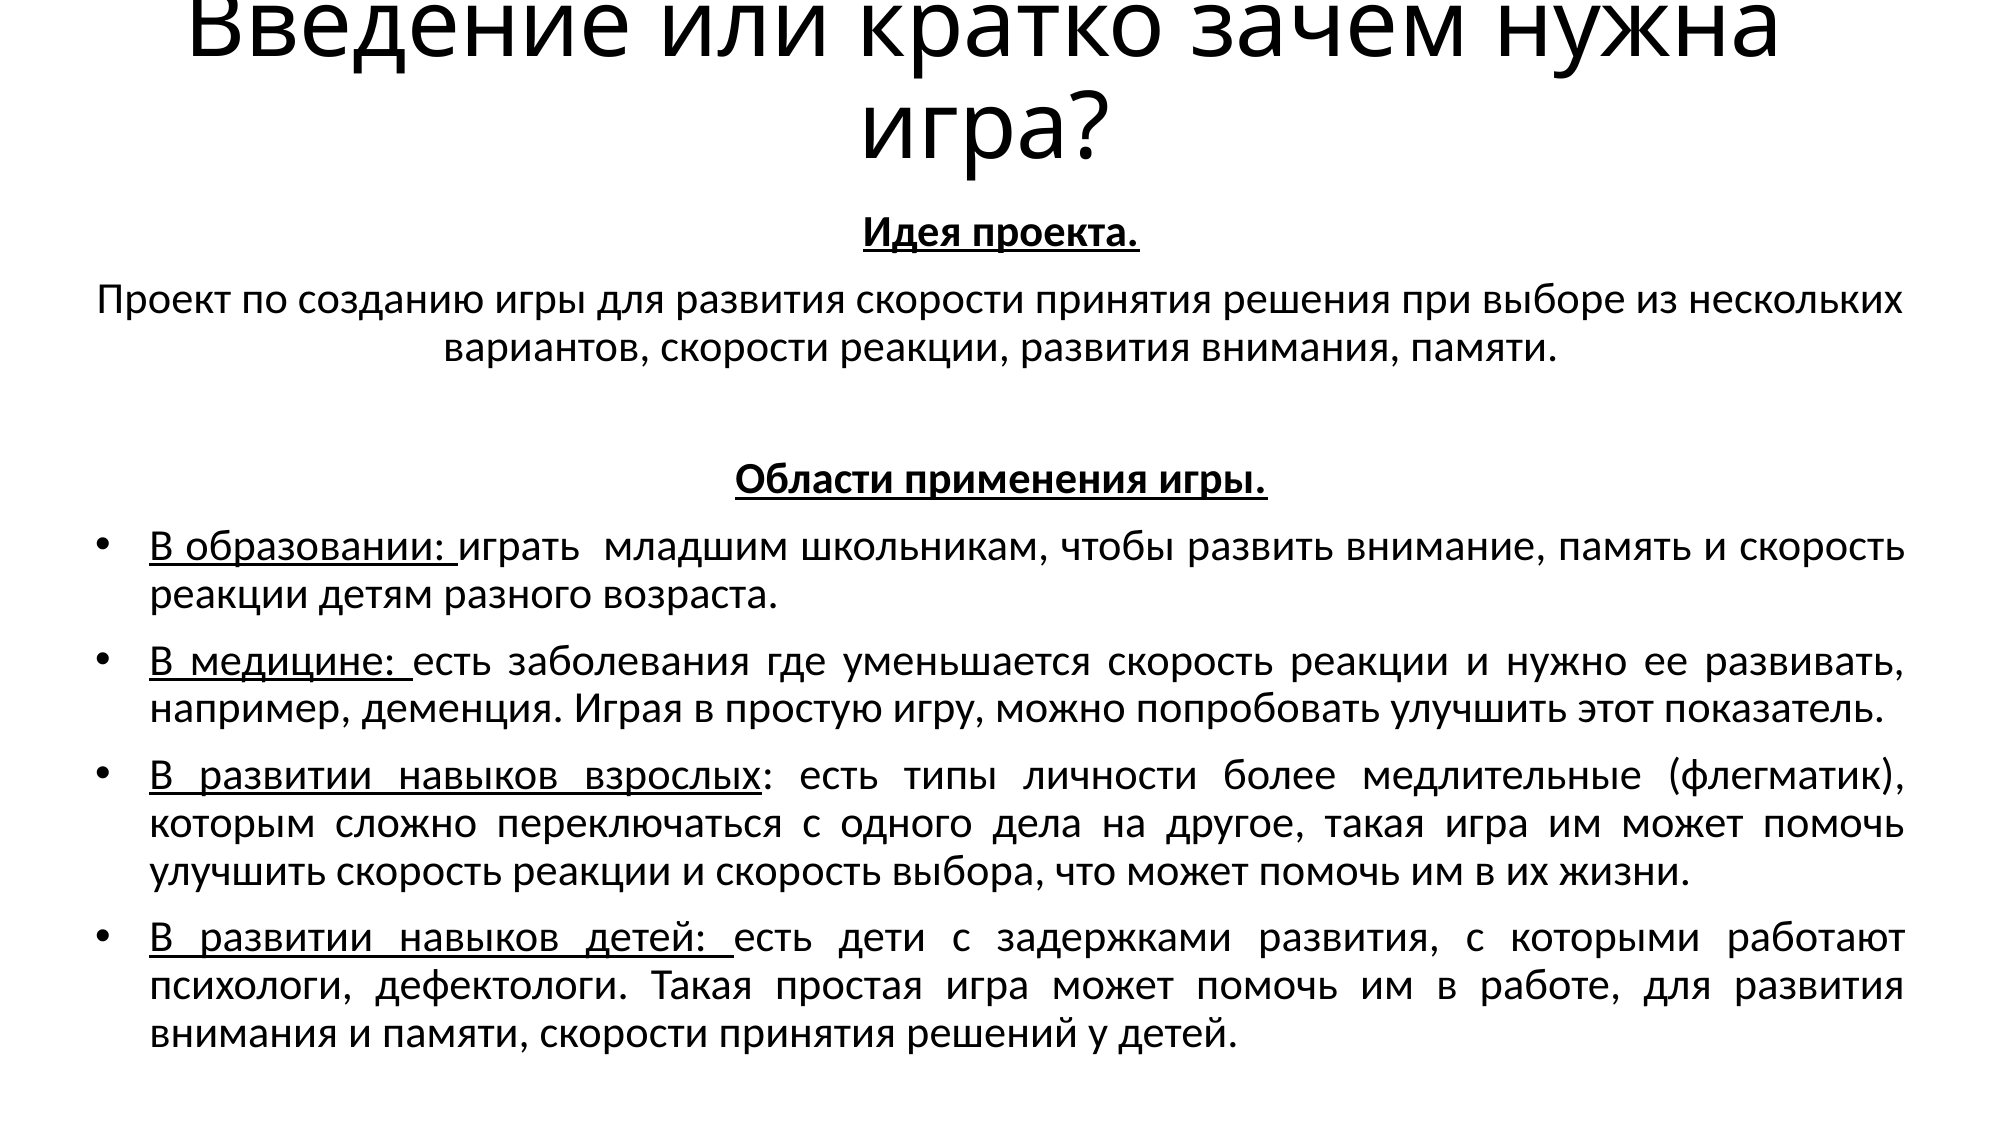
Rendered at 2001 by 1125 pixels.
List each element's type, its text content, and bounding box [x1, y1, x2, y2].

subtitle Идея проекта. Проект по созданию игры для развития скорости принятия решения при выборе из нескольких вариантов, скорости реакции, развития внимания, памяти. Области применения игры. В образовании: играть младшим школьникам, чтобы развить внимание, память и скорость реакции детям разного возраста. В медицине: есть заболевания где уменьшается скорость реакции и нужно ее развивать, например, деменция. Играя в простую игру, можно попробовать улучшить этот показатель. В развитии навыков взрослых: есть типы личности более медлительные (флегматик), которым сложно переключаться с одного дела на другое, такая игра им может помочь улучшить скорость реакции и скорость выбора, что может помочь им в их жизни. В развитии навыков детей: есть дети с задержками развития, с которыми работают психологи, дефектологи. Такая простая игра может помочь им в работе, для развития внимания и памяти, скорости принятия решений у детей. [80, 200, 1923, 1065]
title Введение или кратко зачем нужна игра? [80, 38, 1889, 186]
